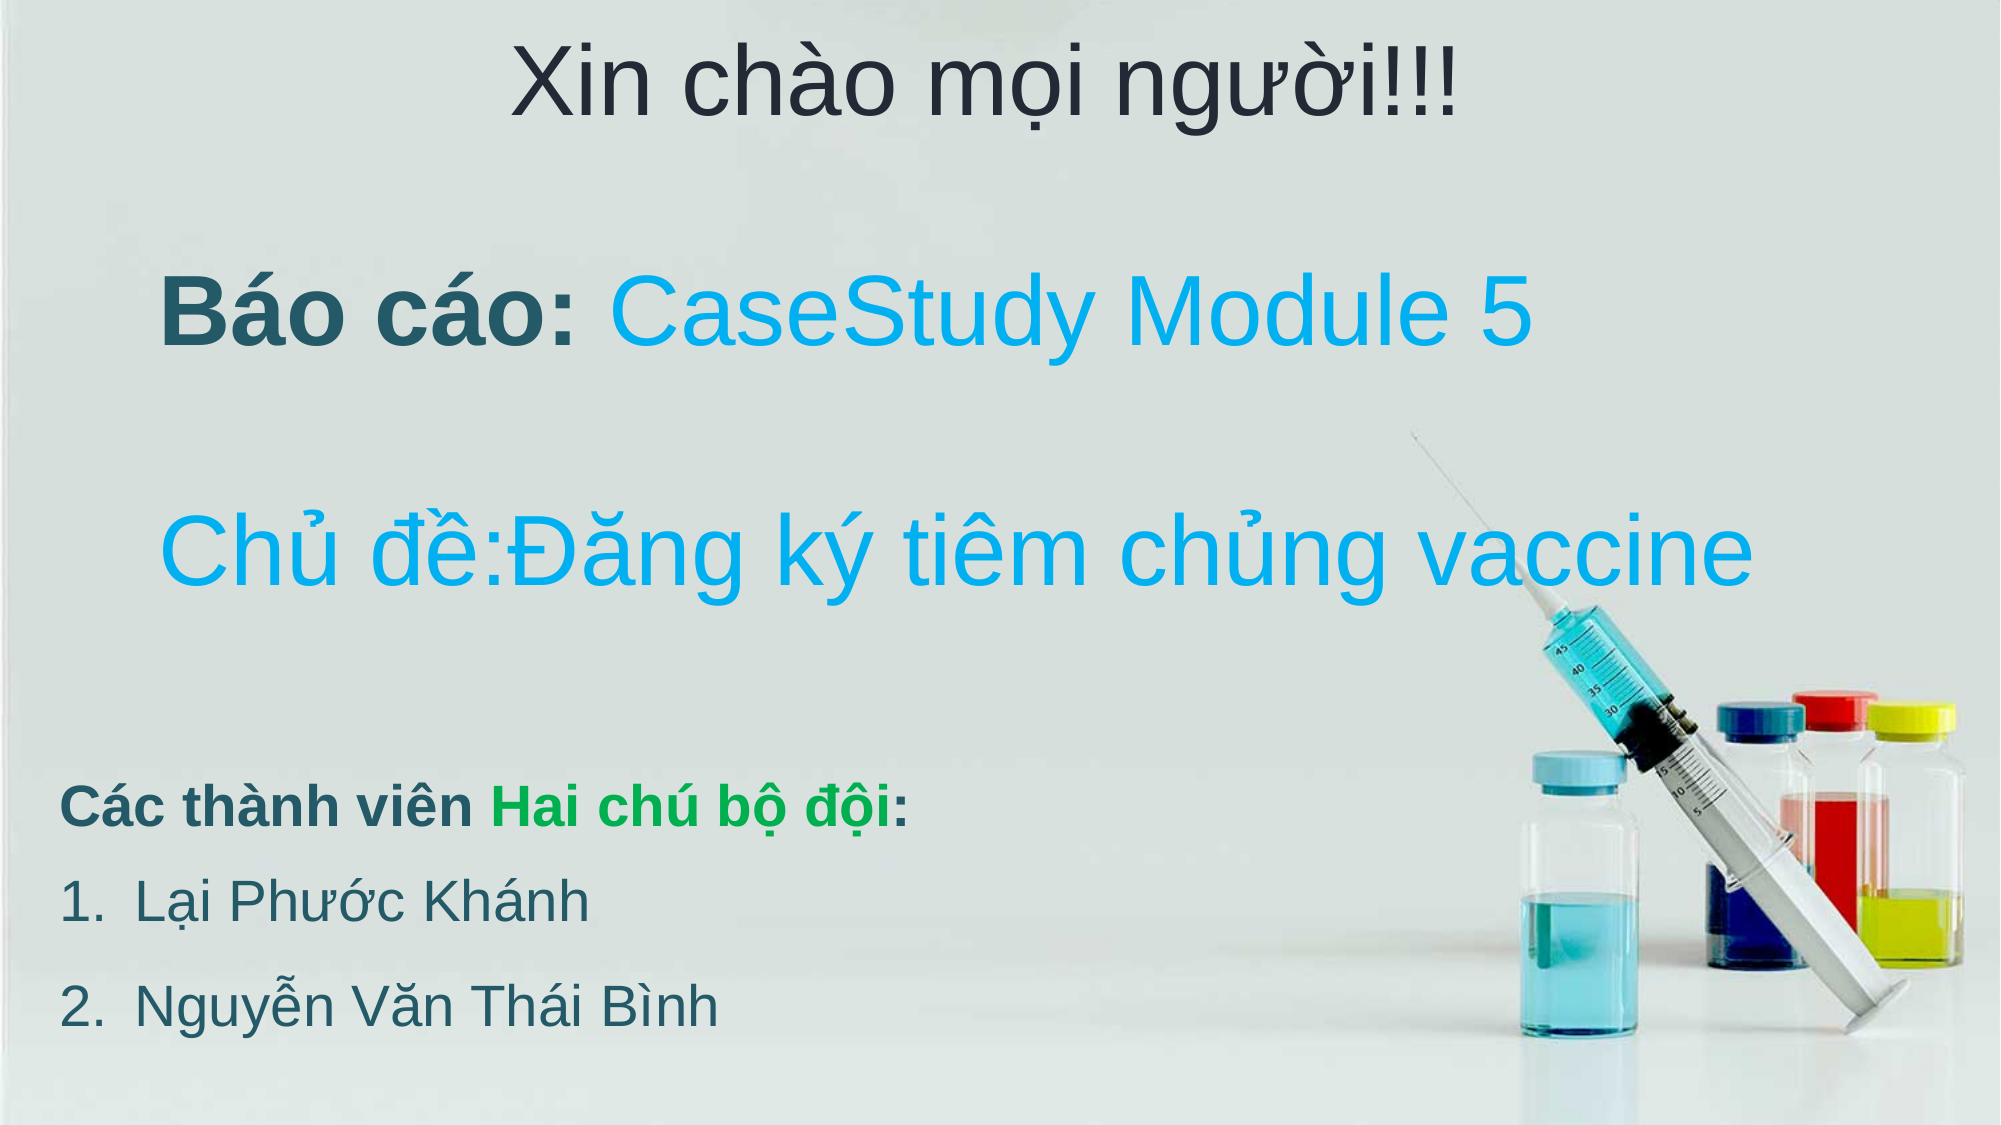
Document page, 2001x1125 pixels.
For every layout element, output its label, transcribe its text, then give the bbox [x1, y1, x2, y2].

text_box Xin chào mọi người!!! [494, 7, 1947, 143]
picture [0, 0, 2001, 1125]
text_box Lại Phước Khánh Nguyễn Văn Thái Bình [44, 840, 829, 1046]
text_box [44, 236, 1924, 840]
